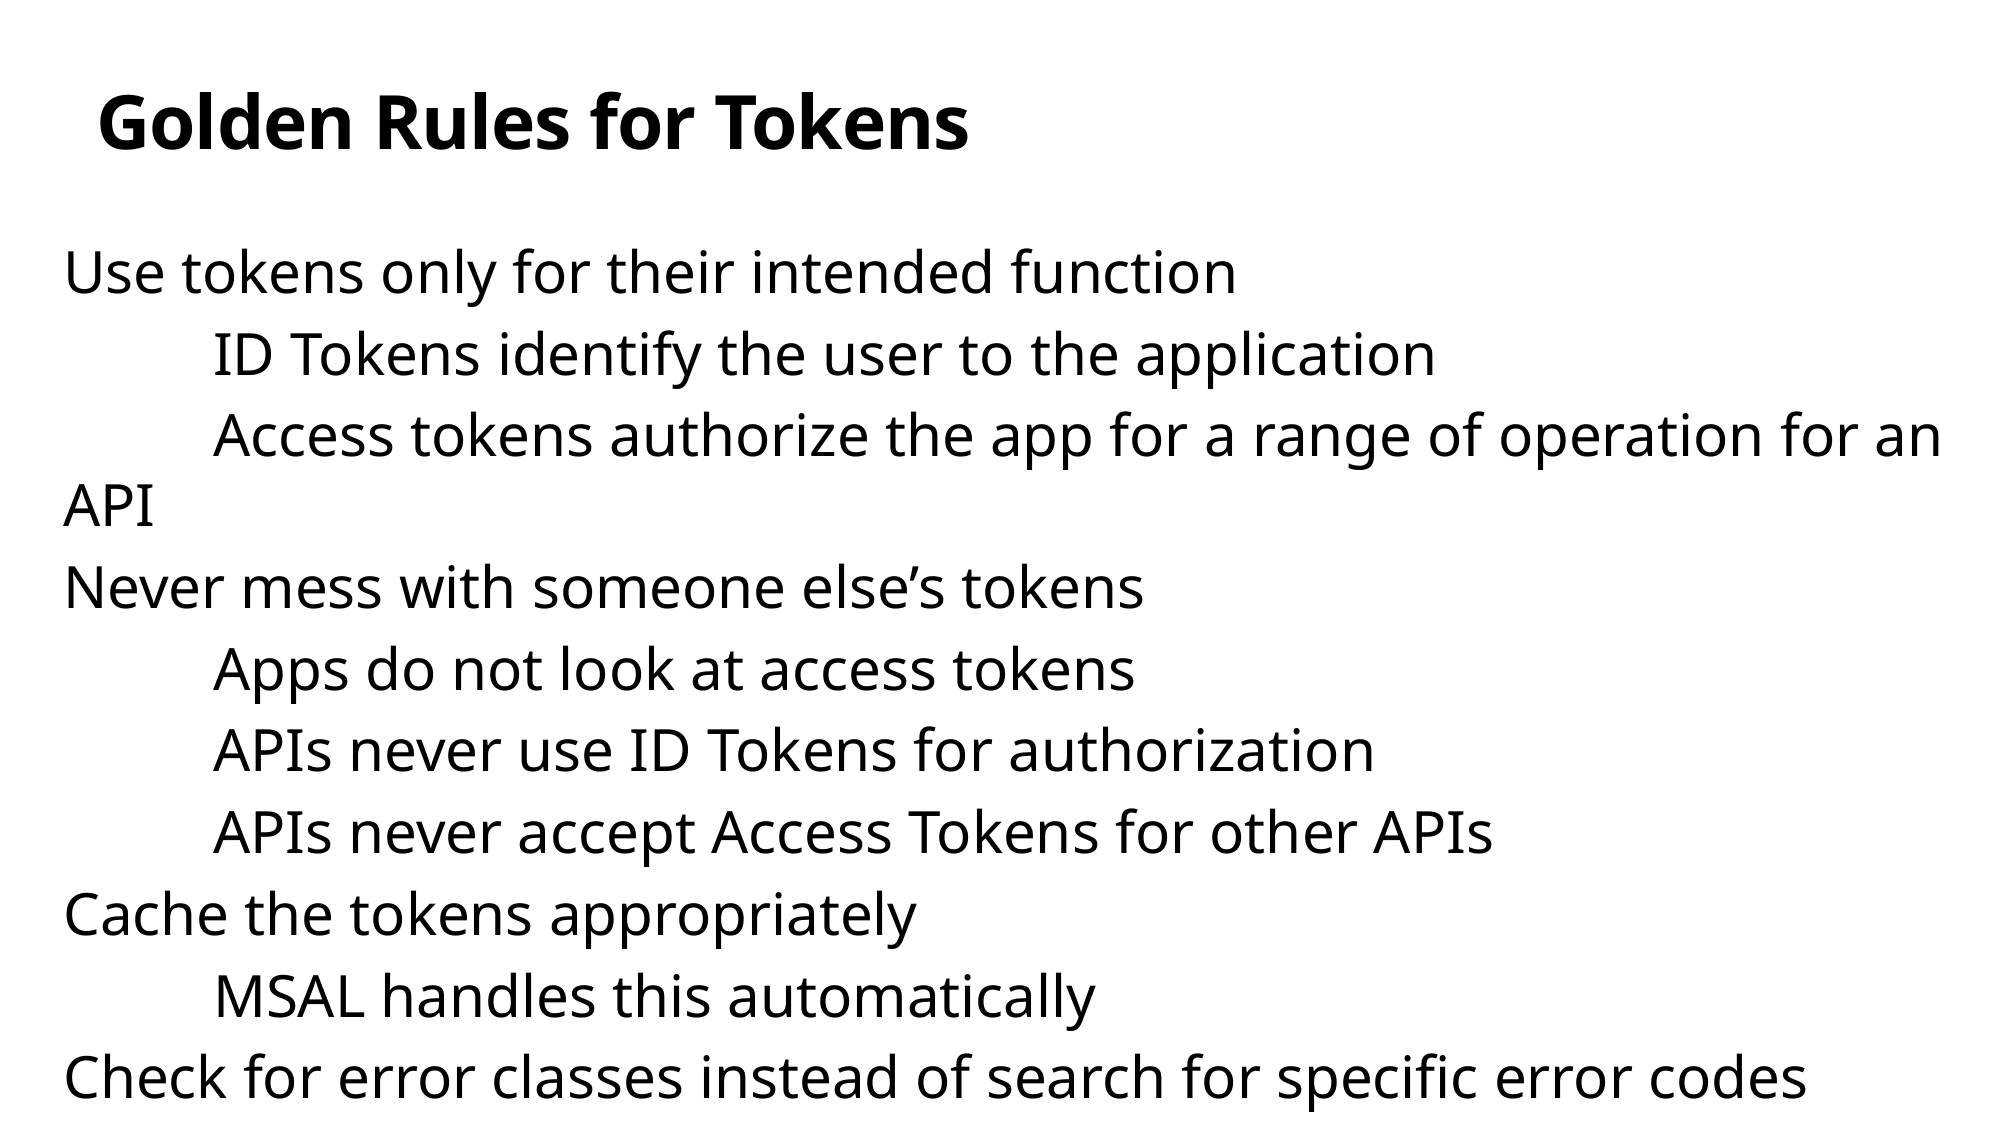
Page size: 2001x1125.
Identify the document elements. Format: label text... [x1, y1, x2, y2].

title Golden Rules for Tokens [96, 75, 1904, 166]
list Use tokens only for their intended function ID Tokens identify the user to the application Access tokens authorize the app for a range of operation for an API Never mess with someone else’s tokens Apps do not look at access tokens APIs never use ID Tokens for authorization APIs never accept Access Tokens for other APIs Cache the tokens appropriately MSAL handles this automatically Check for error classes instead of search for specific error codes [63, 235, 1974, 1070]
text_box 20 [0, 1056, 135, 1114]
